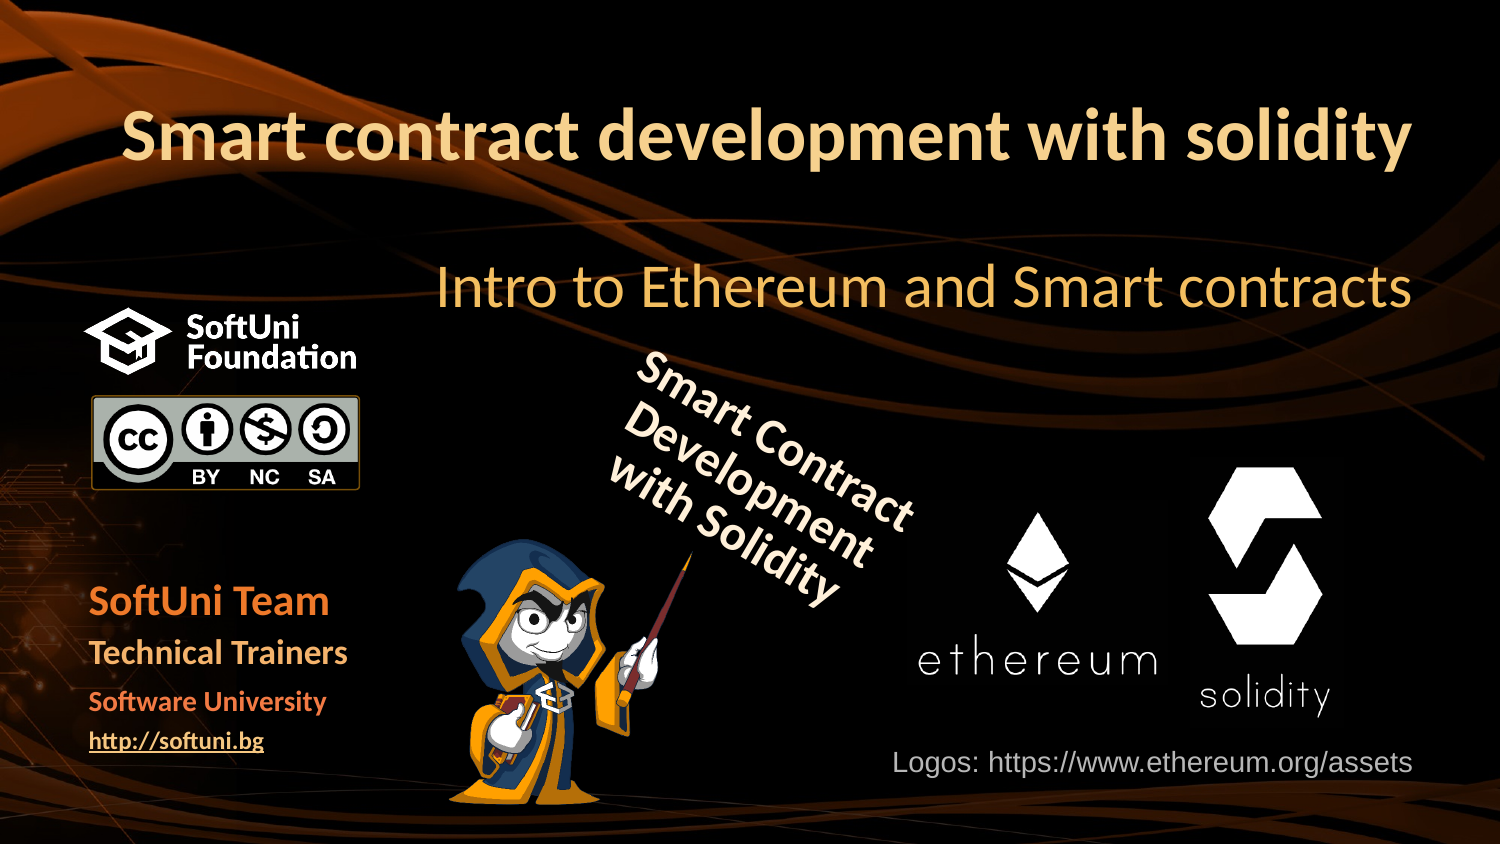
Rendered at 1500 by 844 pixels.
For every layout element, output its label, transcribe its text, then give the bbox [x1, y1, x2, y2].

subtitle Intro to Ethereum and Smart contracts [414, 241, 1414, 404]
list SoftUni Team [84, 563, 419, 621]
title Smart contract development with solidity [96, 45, 1414, 227]
list Software University [84, 676, 419, 718]
text_box Smart Contract Development with Solidity [552, 322, 936, 651]
list http://softuni.bg [84, 718, 419, 760]
list Technical Trainers [84, 621, 419, 676]
text_box Logos: https://www.ethereum.org/assets [877, 727, 1454, 783]
picture [0, 0, 1500, 844]
